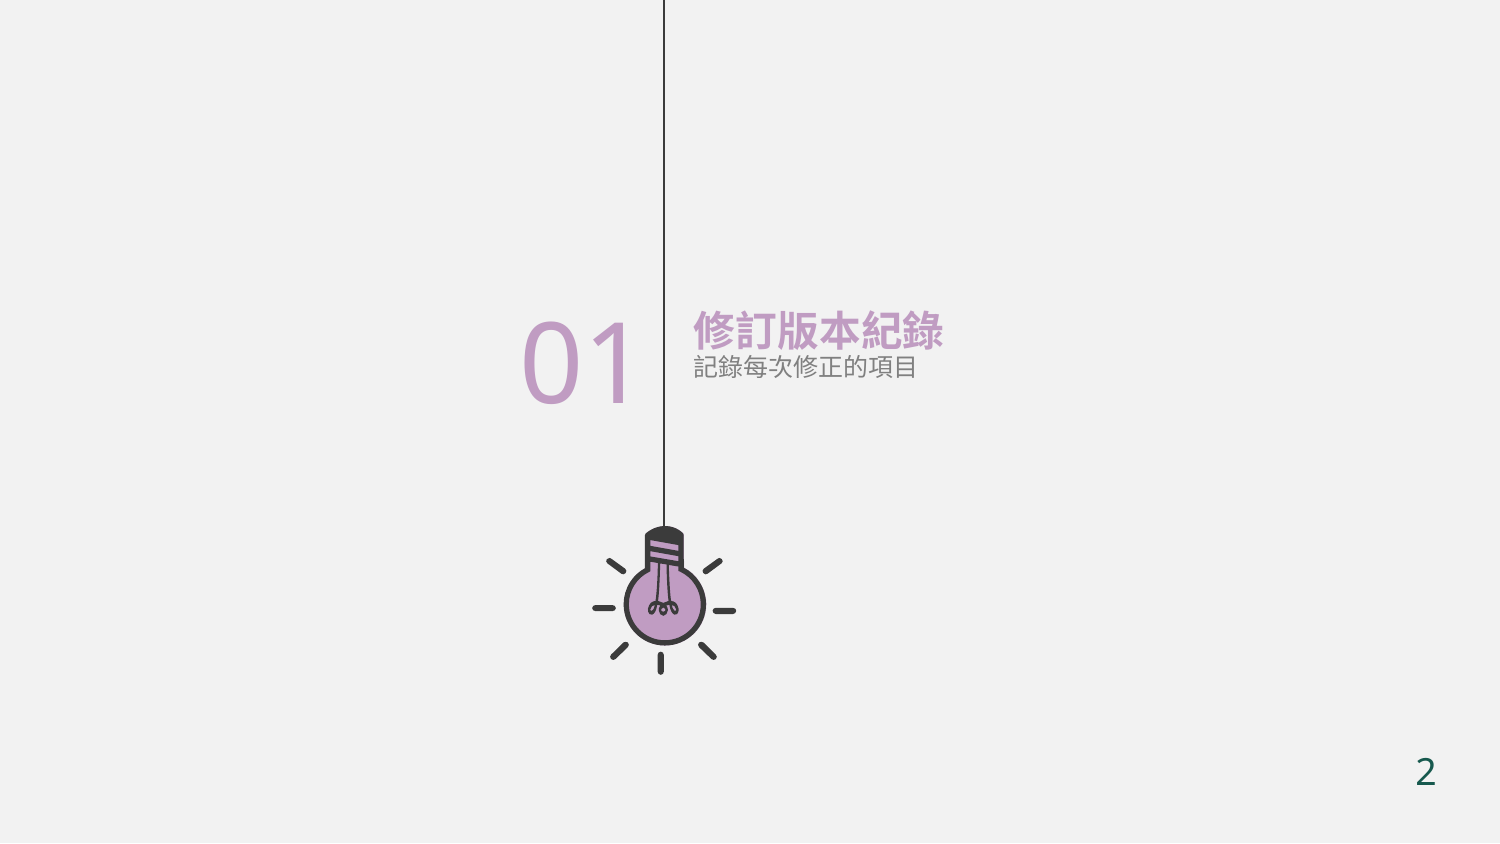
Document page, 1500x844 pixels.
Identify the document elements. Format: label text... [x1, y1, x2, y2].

text_box 01 [513, 290, 586, 427]
text_box 記錄每次修正的項目 [740, 344, 1238, 389]
text_box 2 [1400, 740, 1496, 801]
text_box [591, 0, 737, 676]
text_box 修訂版本紀錄 [740, 304, 1208, 344]
